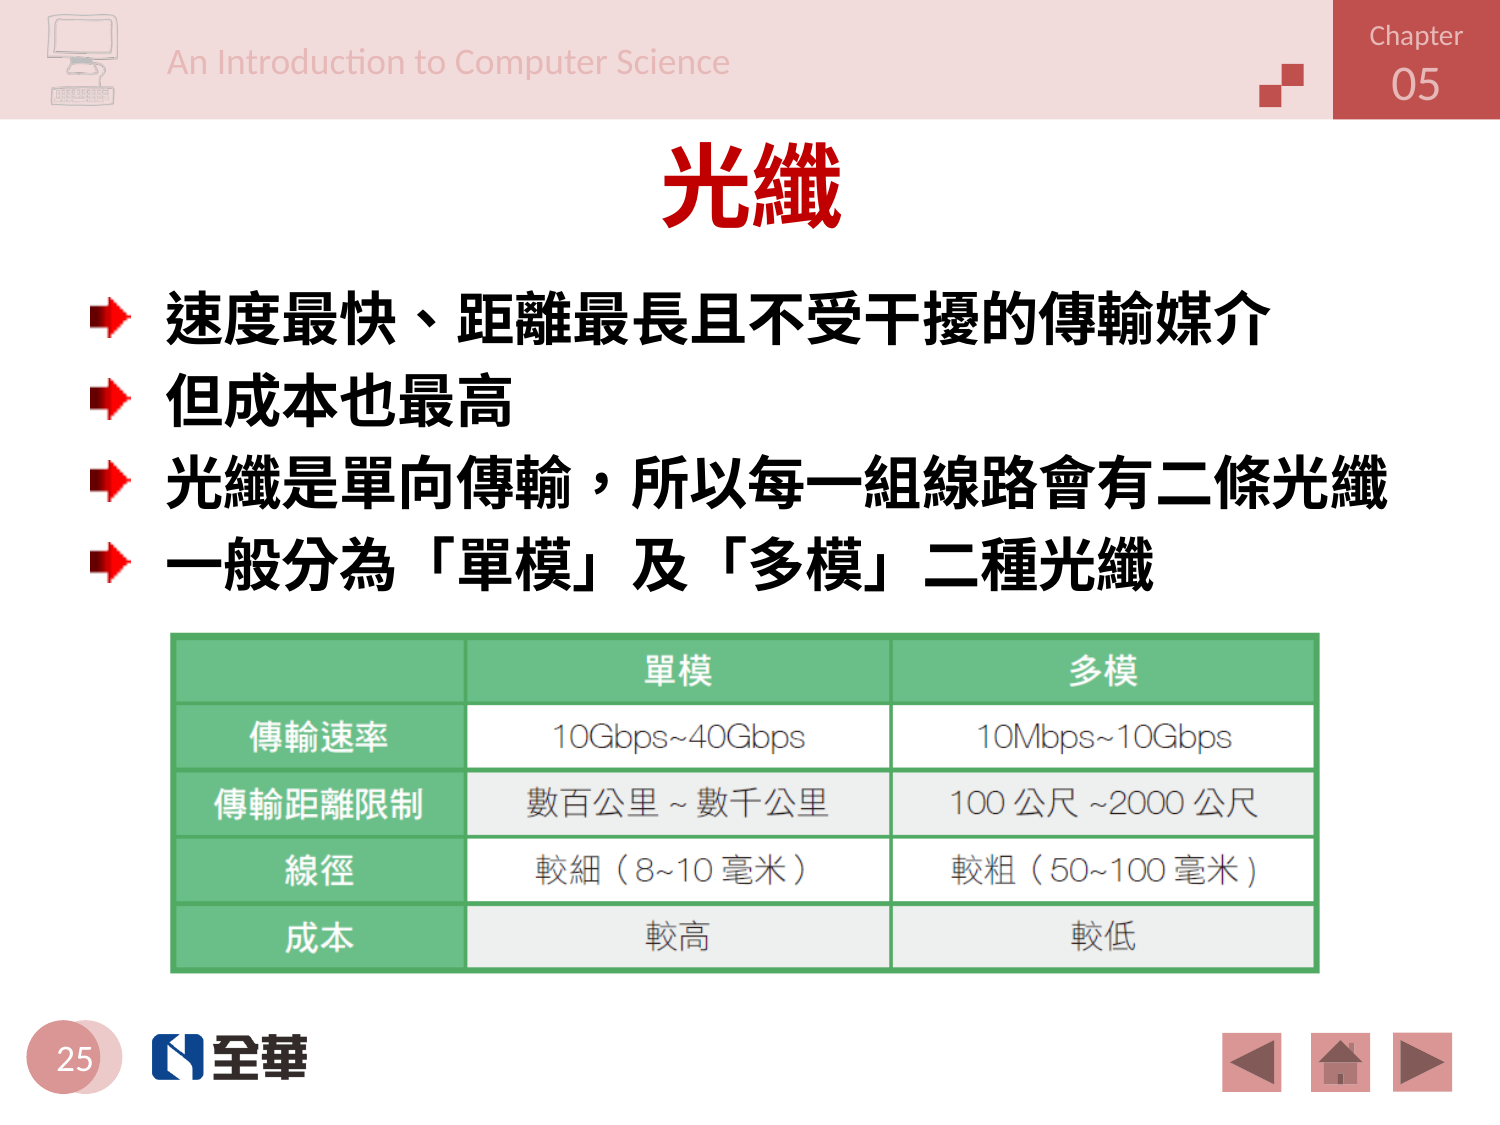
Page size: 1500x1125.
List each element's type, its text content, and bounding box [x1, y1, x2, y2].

picture [90, 542, 131, 583]
picture [152, 1034, 307, 1080]
list 速度最快、距離最長且不受干擾的傳輸媒介 但成本也最高 光纖是單向傳輸，所以每一組線路會有二條光纖 一般分為「單模」及「多模」二種光纖 [75, 275, 1425, 1013]
picture [47, 14, 118, 106]
picture [90, 297, 131, 338]
title 光纖 [76, 90, 1427, 278]
picture [90, 378, 131, 420]
picture [151, 628, 1343, 988]
picture [90, 460, 131, 502]
